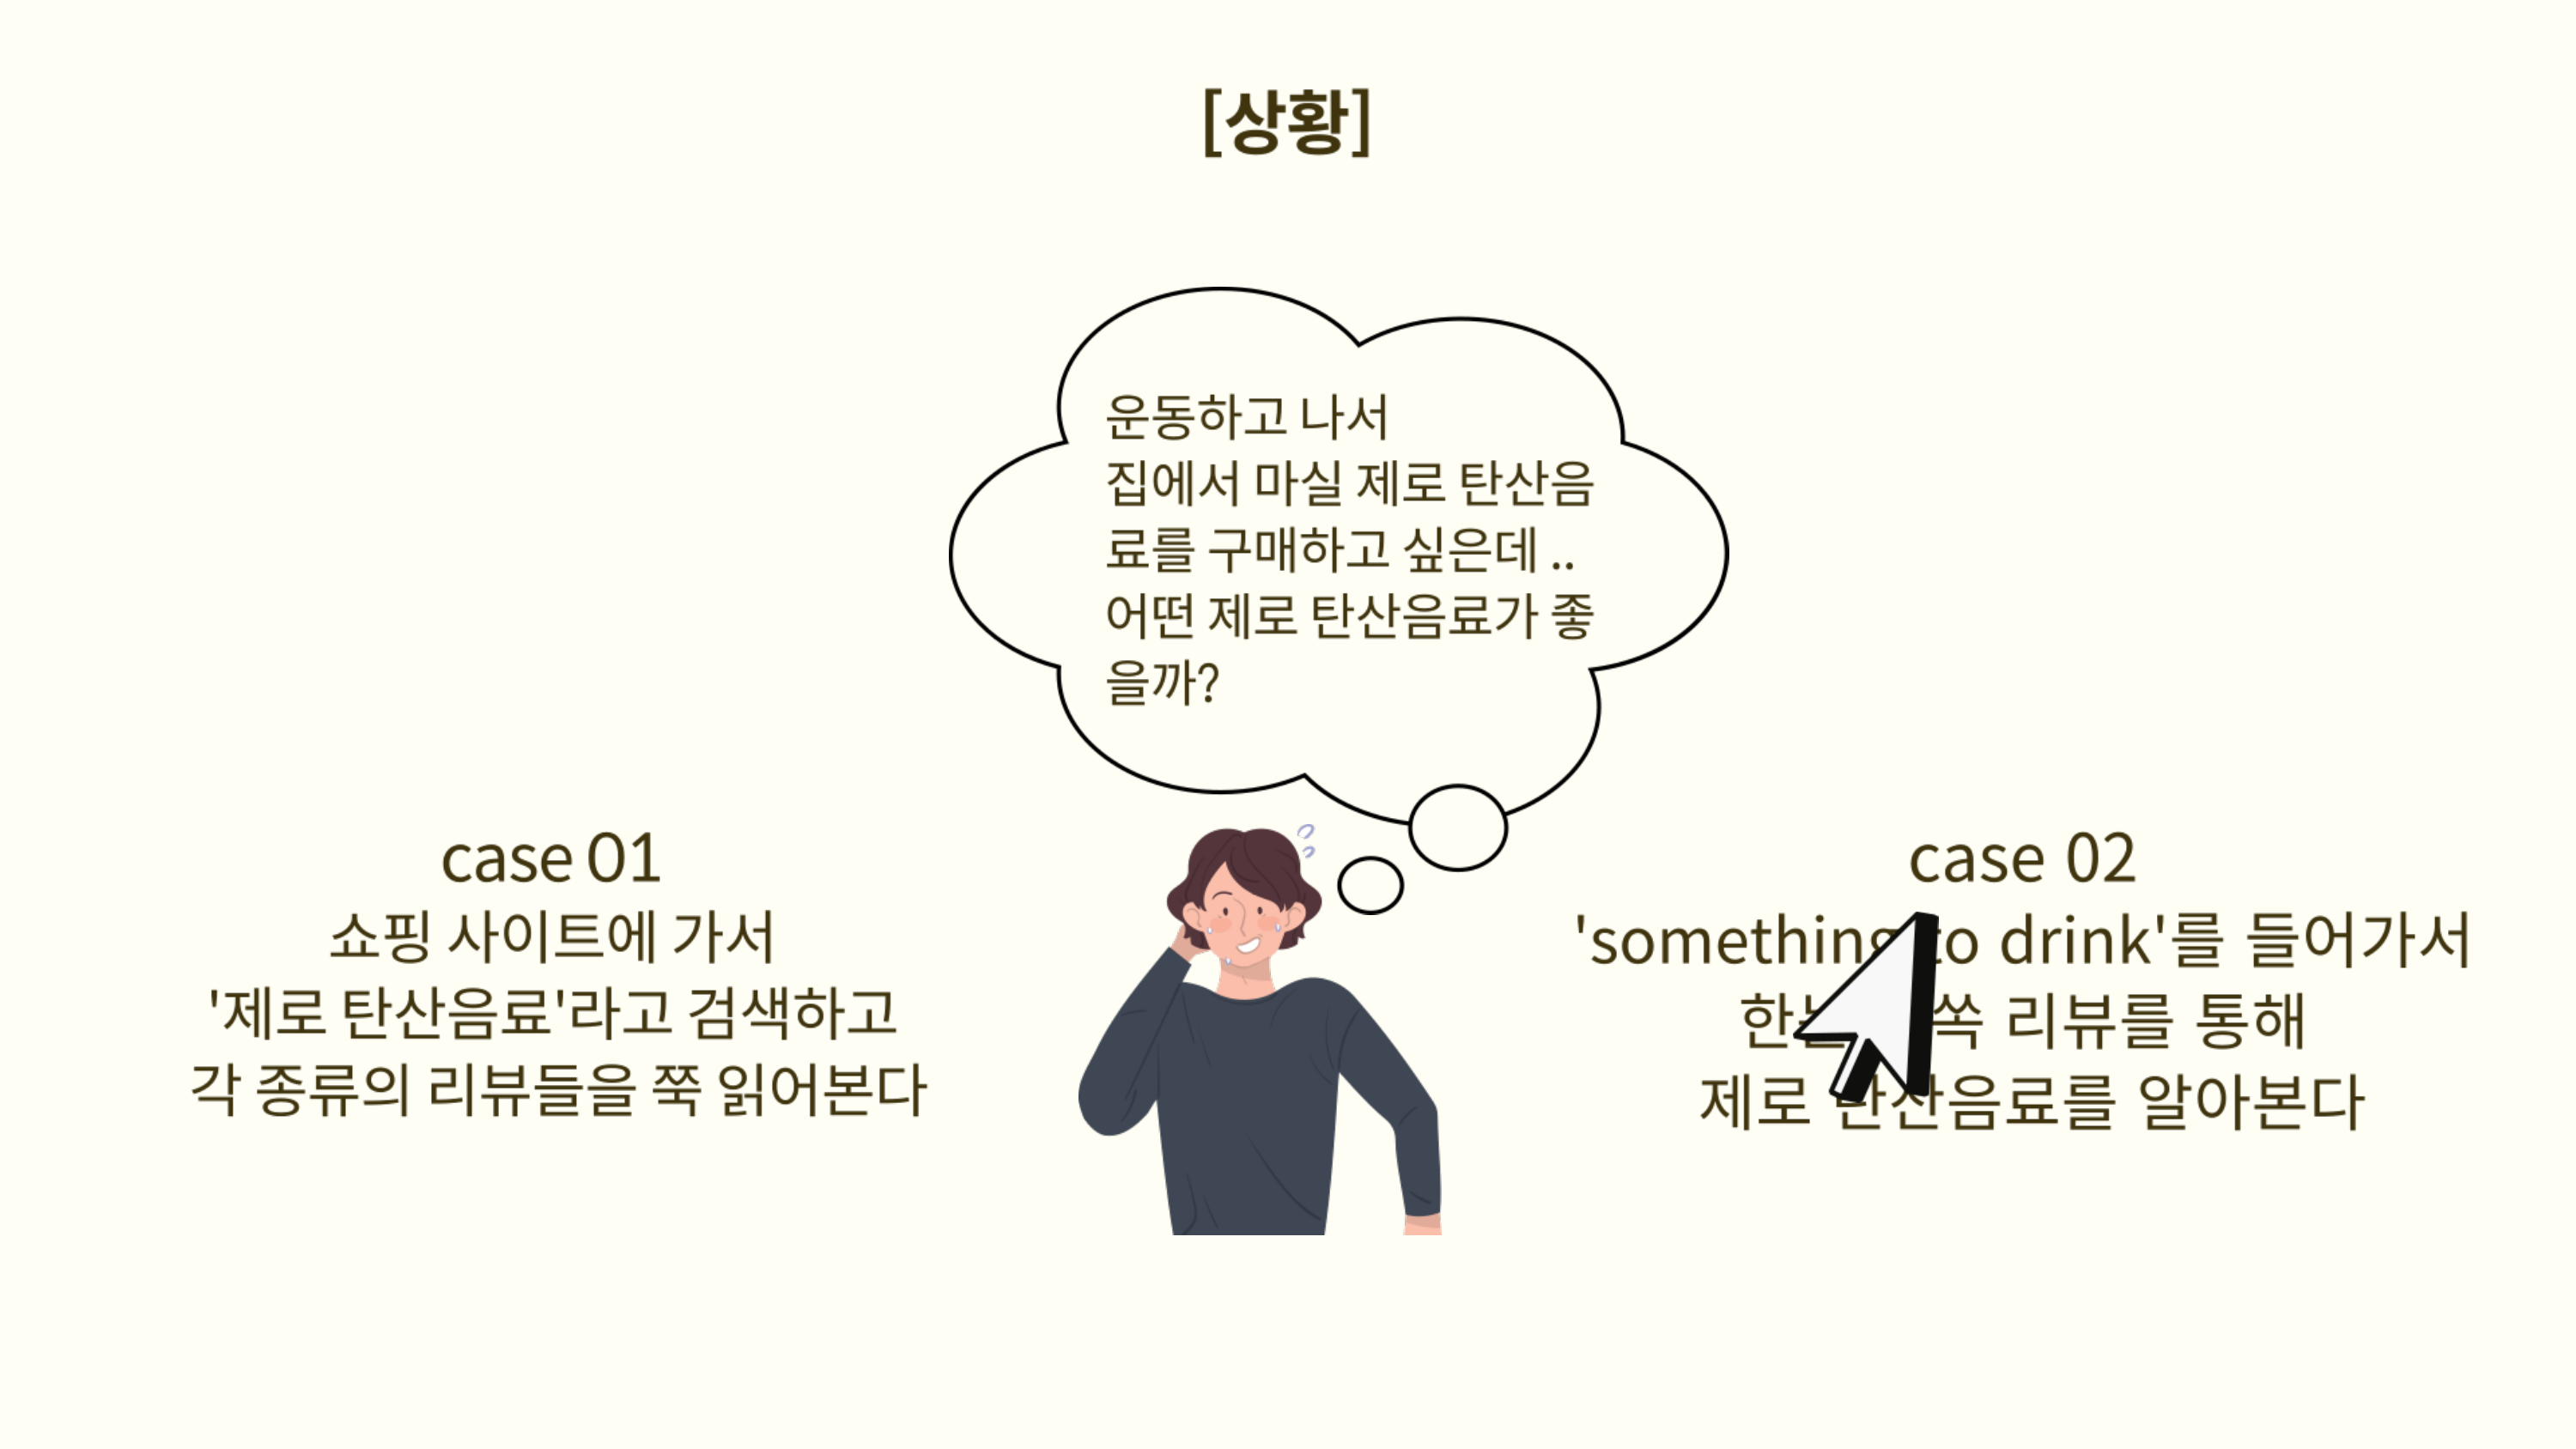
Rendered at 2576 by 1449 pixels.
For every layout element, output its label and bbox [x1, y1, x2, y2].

picture [1534, 798, 2500, 1162]
text_box [1078, 922, 1442, 1235]
picture [1097, 373, 1619, 731]
picture [787, 60, 1402, 190]
text_box [1793, 912, 1940, 1103]
text_box [948, 287, 1730, 915]
picture [60, 798, 959, 1149]
